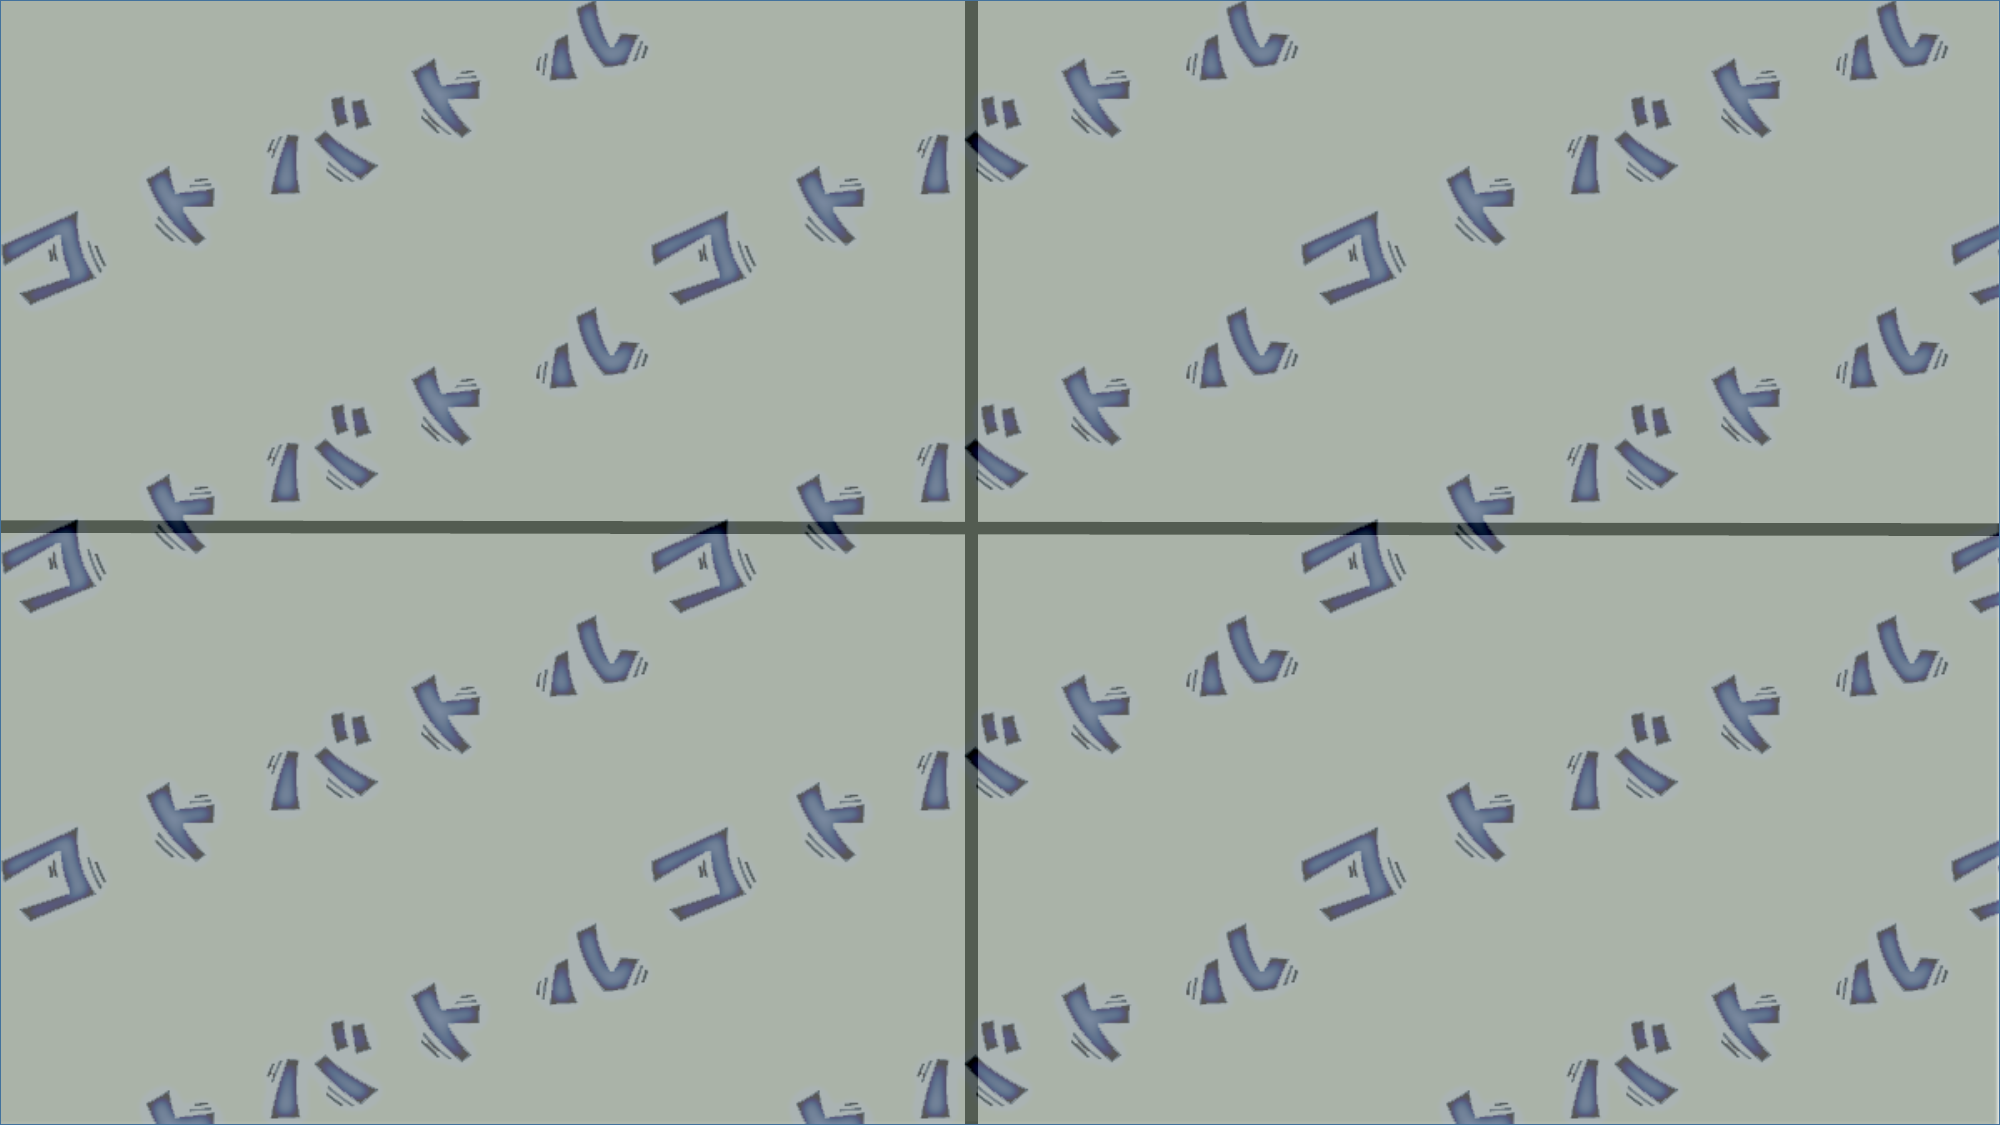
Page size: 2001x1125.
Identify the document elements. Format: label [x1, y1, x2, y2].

text_box [972, 0, 2000, 526]
text_box [972, 530, 2000, 1125]
text_box [0, 0, 971, 526]
text_box [0, 530, 971, 1125]
text_box [555, 331, 1459, 796]
text_box [0, 526, 555, 530]
text_box [1459, 526, 2000, 530]
